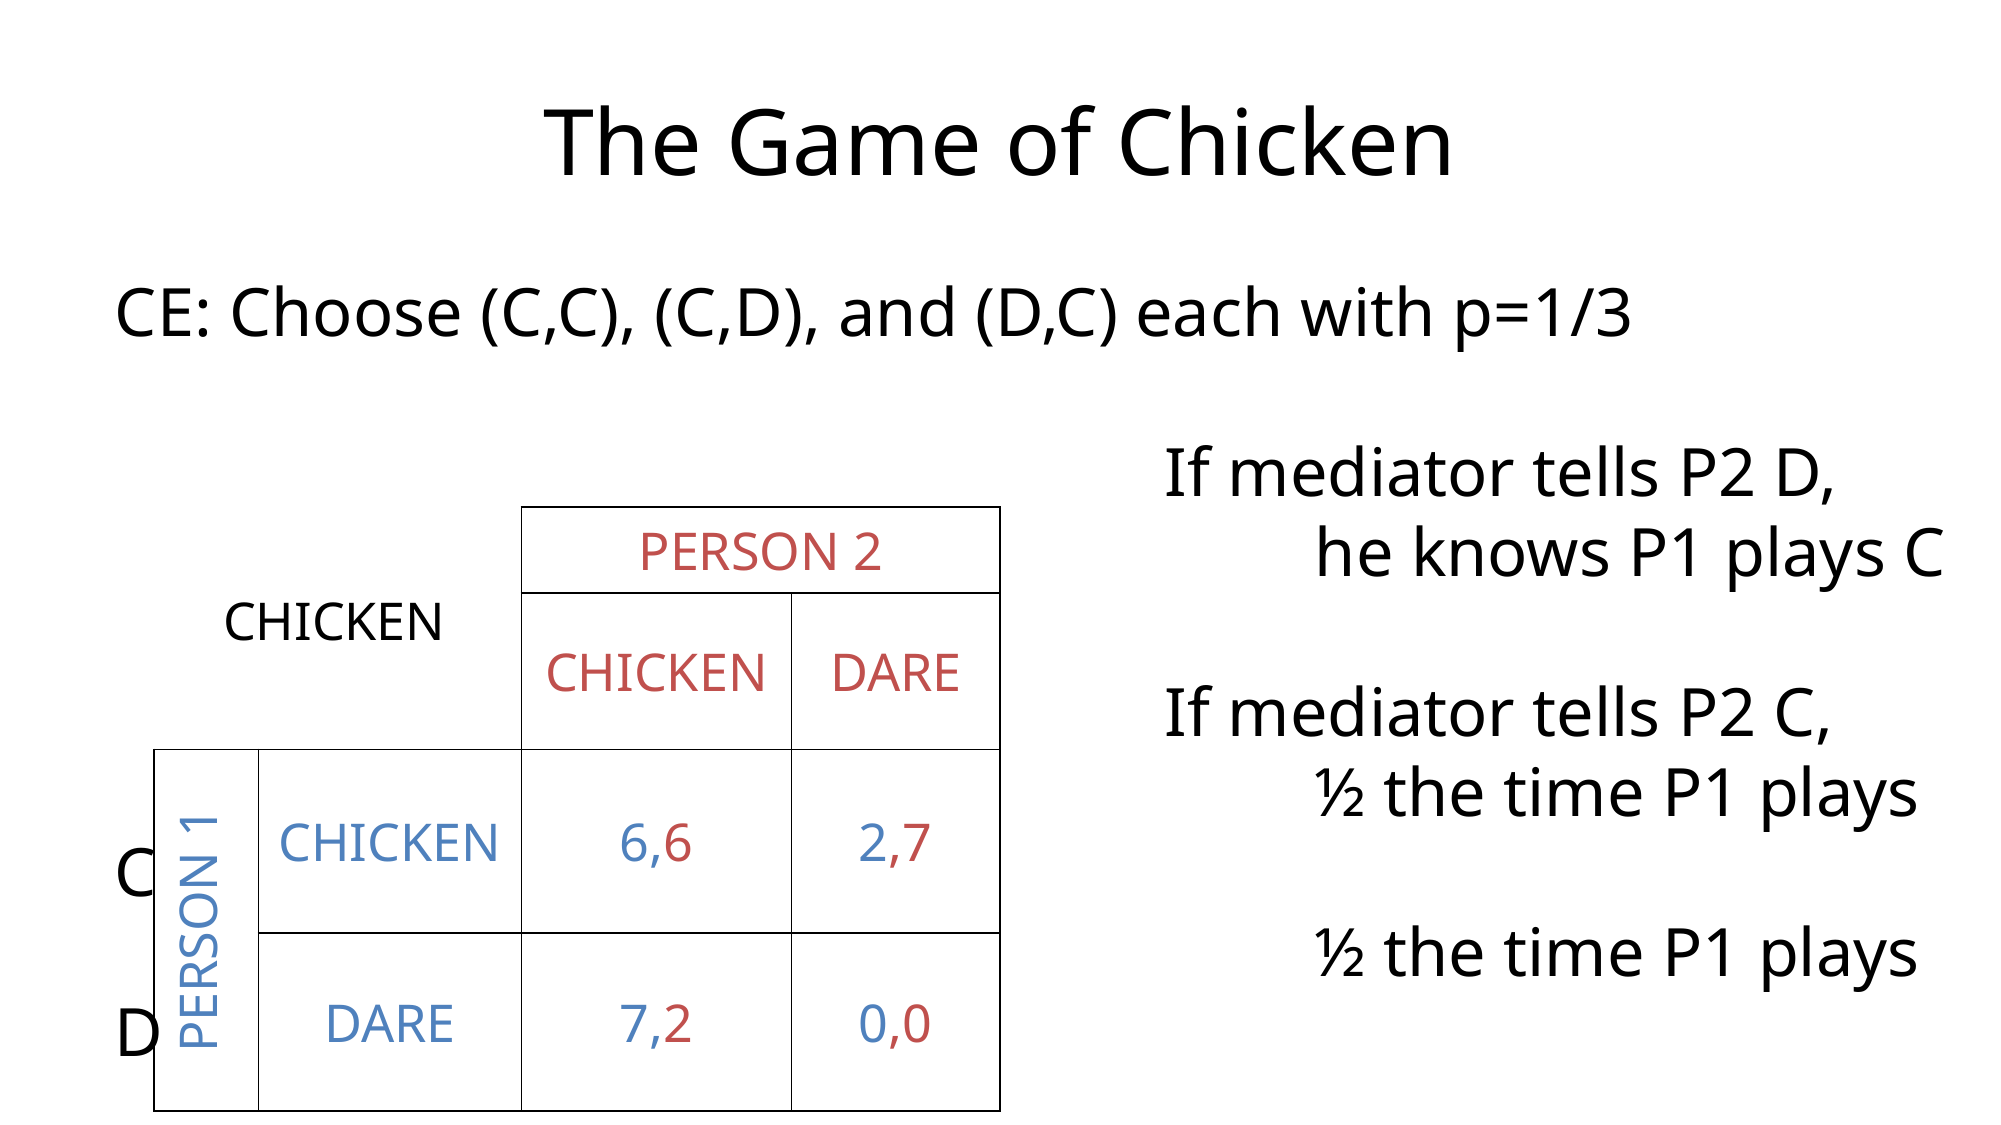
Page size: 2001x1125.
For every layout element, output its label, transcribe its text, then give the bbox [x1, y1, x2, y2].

title The Game of Chicken [99, 45, 1900, 233]
list CE: Choose (C,C), (C,D), and (D,C) each with p=1/3 If mediator tells P2 D, he knows P1 plays C If mediator tells P2 C, ½ the time P1 plays C ½ the time P1 plays D [99, 262, 1983, 1125]
